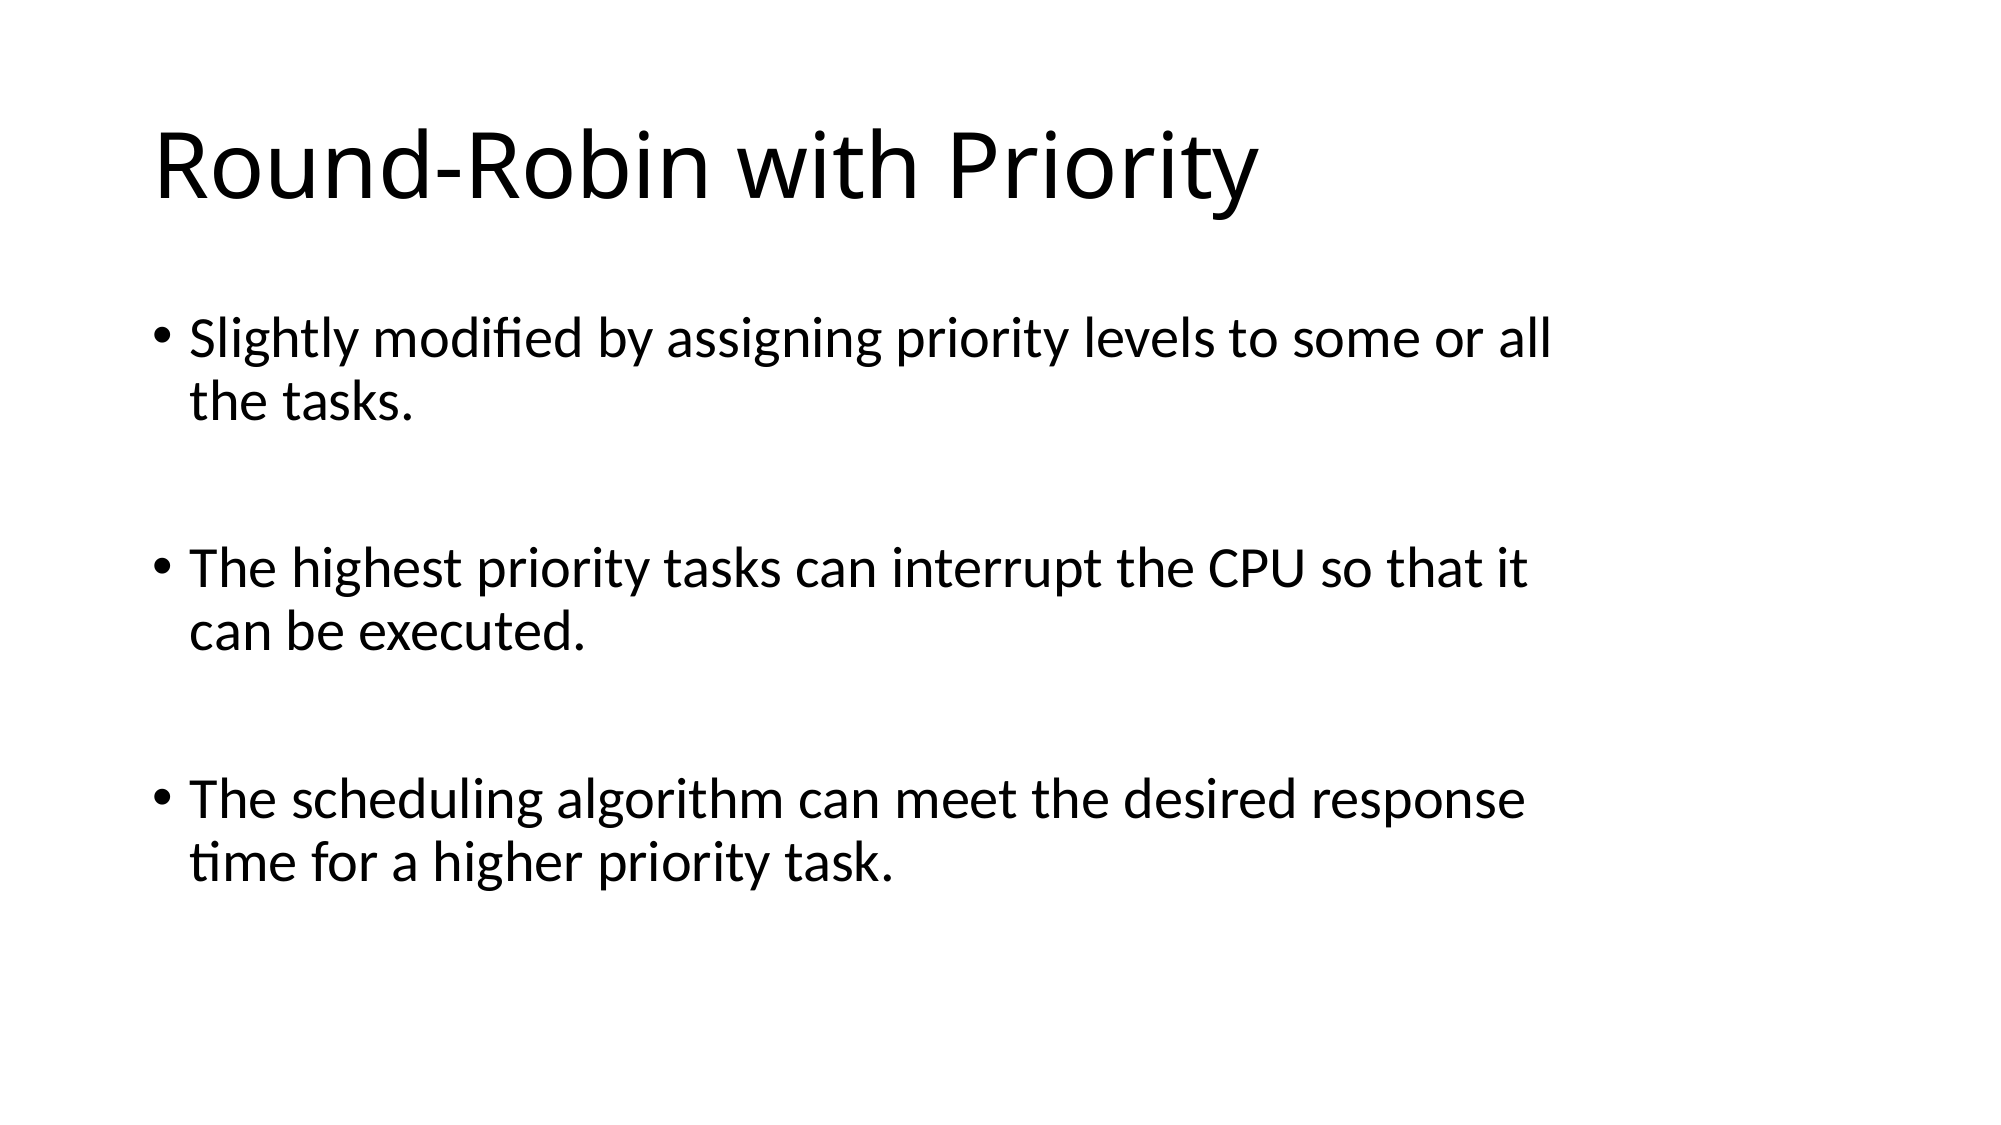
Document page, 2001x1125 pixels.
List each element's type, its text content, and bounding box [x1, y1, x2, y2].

title Round-Robin with Priority [137, 59, 1863, 278]
list Slightly modified by assigning priority levels to some or all the tasks. The highest priority tasks can interrupt the CPU so that it can be executed. The scheduling algorithm can meet the desired response time for a higher priority task. [137, 299, 1593, 1014]
